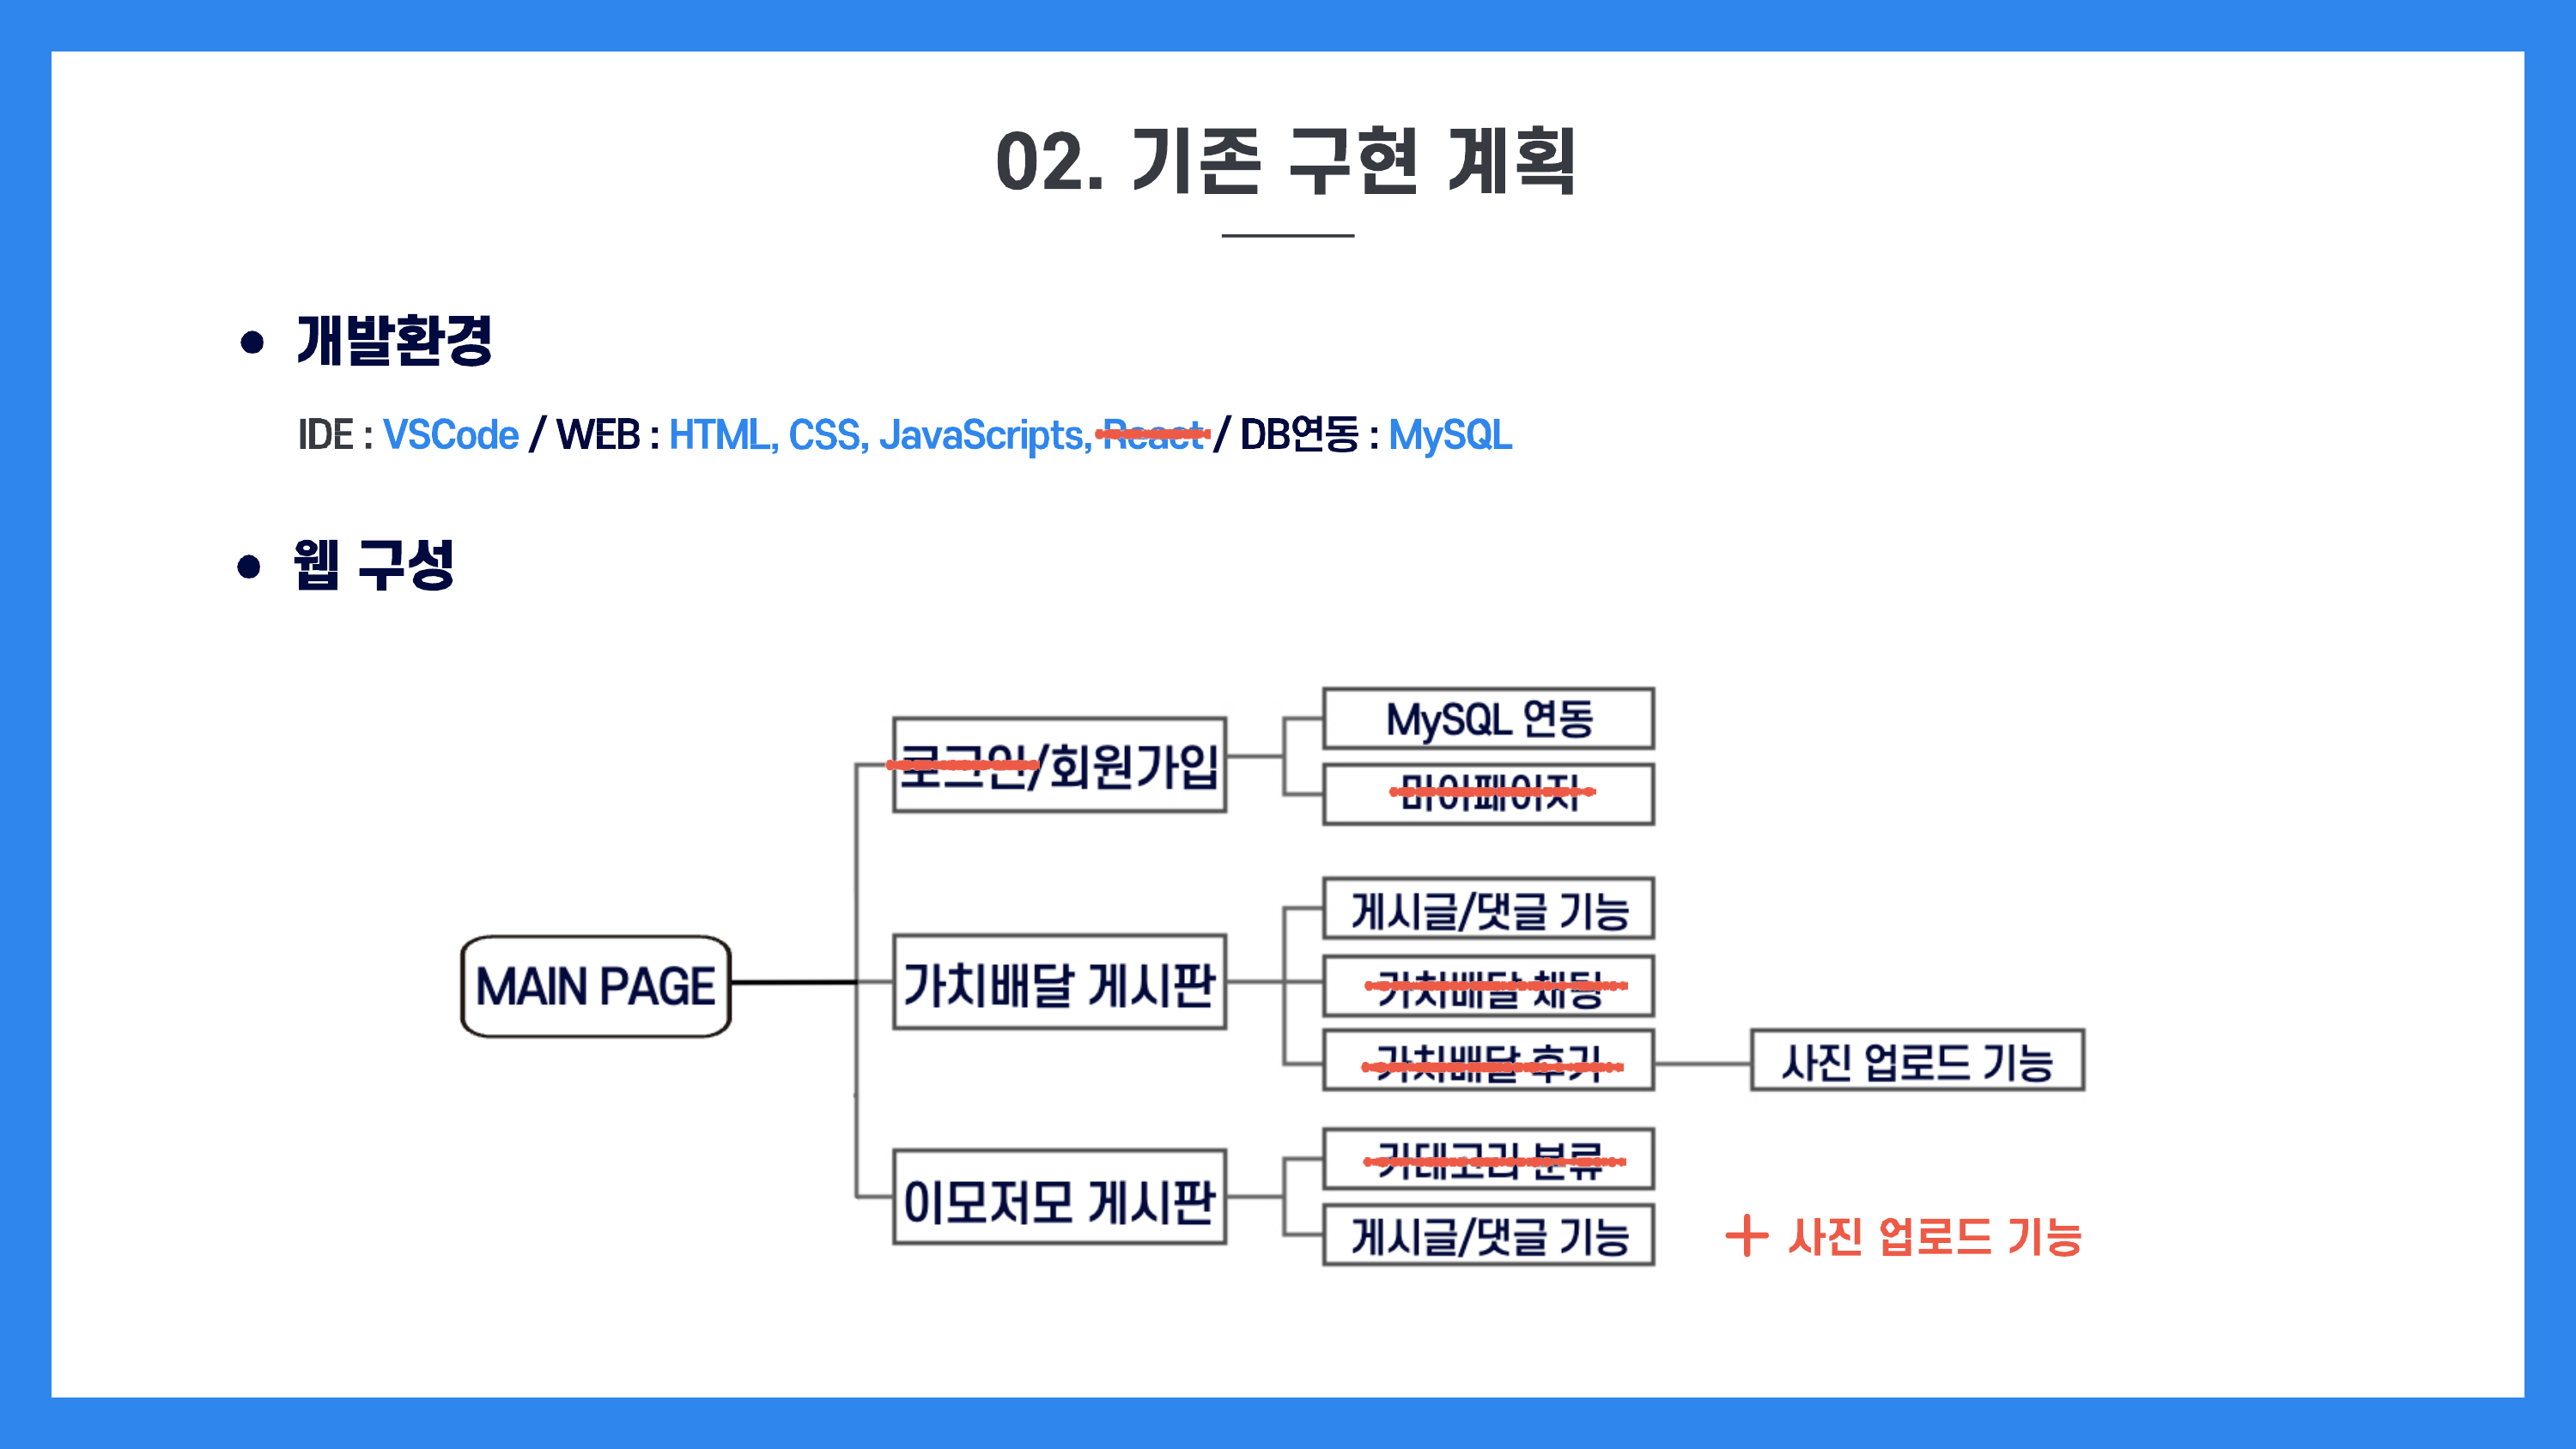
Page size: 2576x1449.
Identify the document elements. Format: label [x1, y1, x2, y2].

text_box [0, 0, 2576, 1449]
